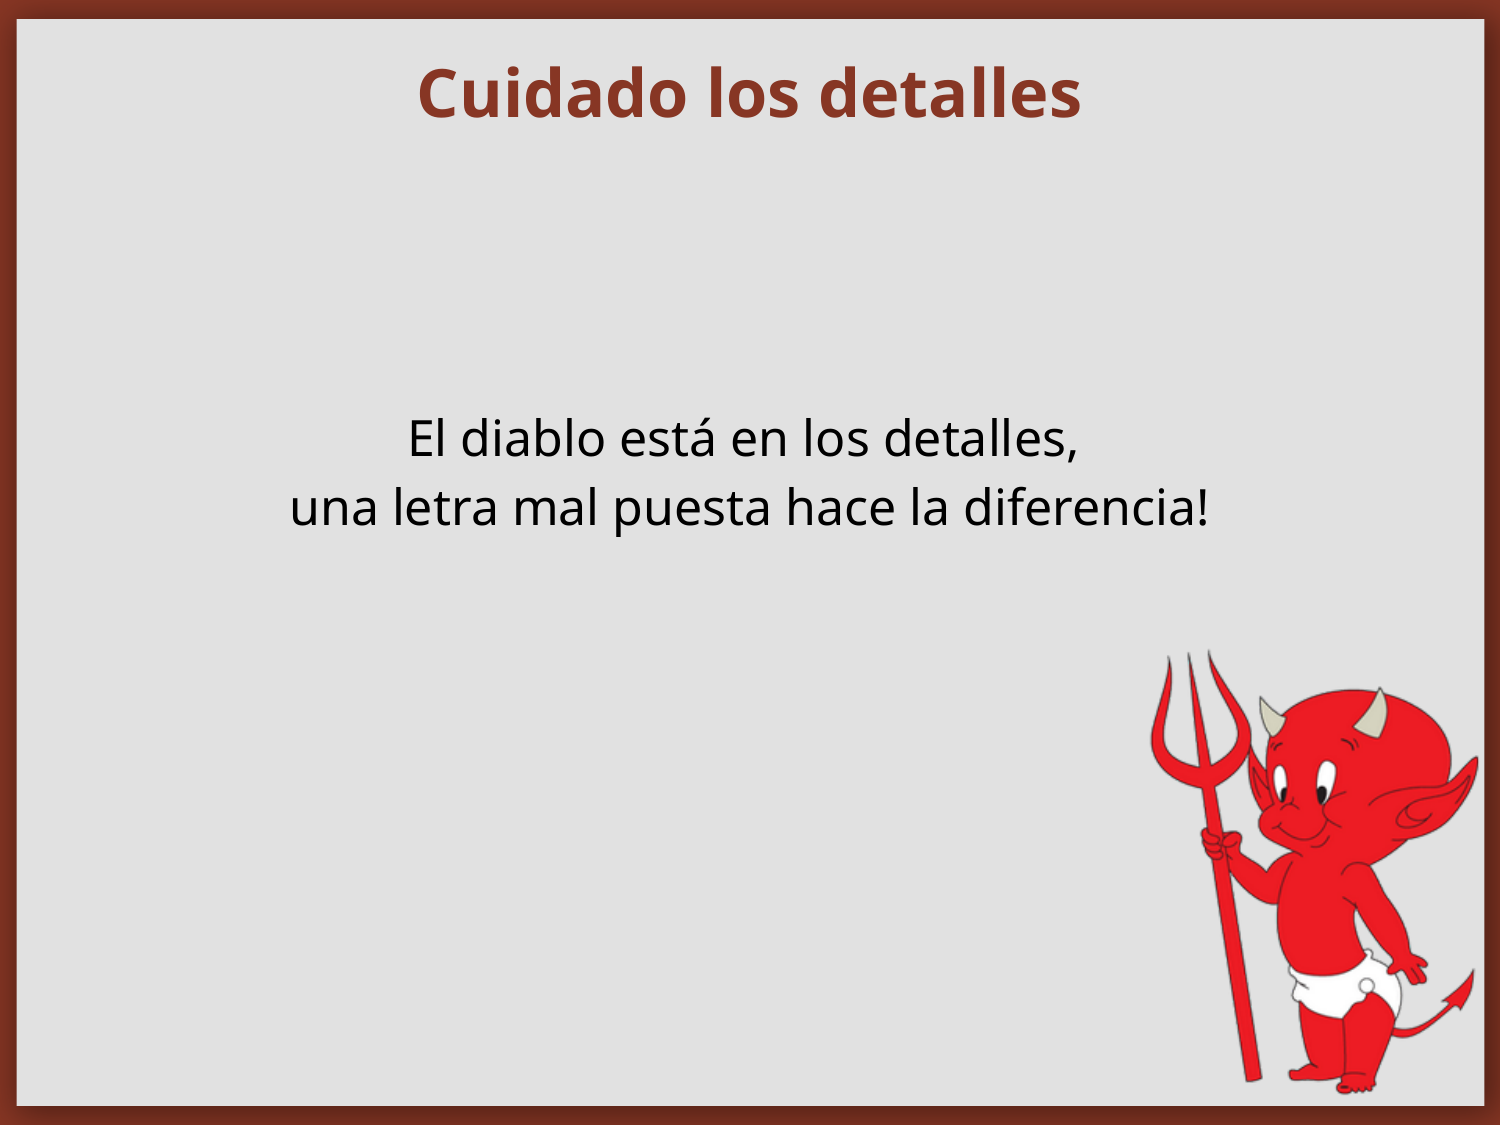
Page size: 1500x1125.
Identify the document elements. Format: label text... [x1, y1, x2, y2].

title Cuidado los detalles [79, 35, 1421, 143]
list El diablo está en los detalles, una letra mal puesta hace la diferencia! [51, 143, 1449, 789]
picture [1143, 643, 1489, 1104]
